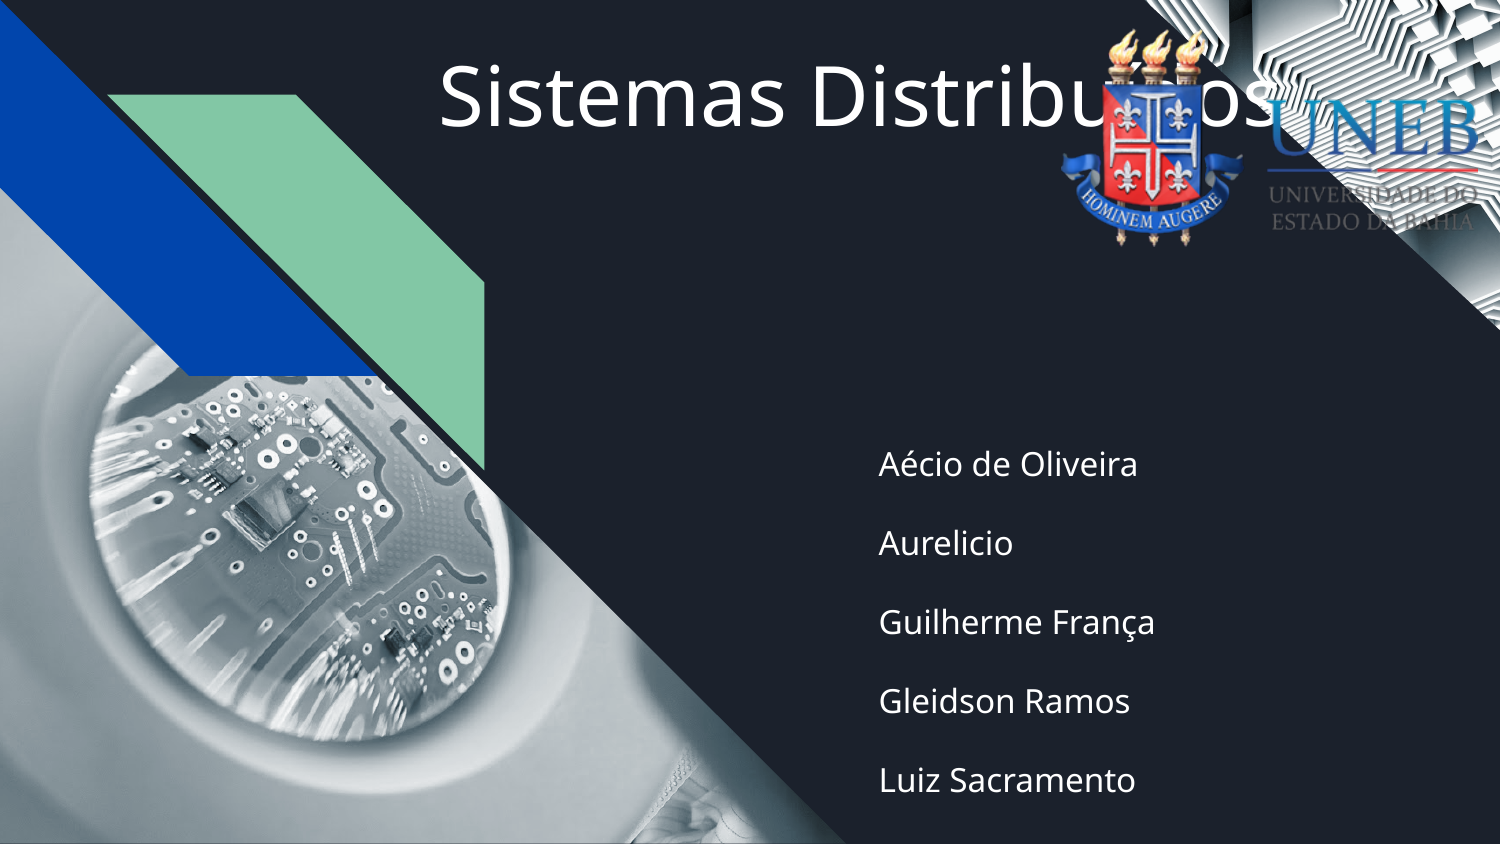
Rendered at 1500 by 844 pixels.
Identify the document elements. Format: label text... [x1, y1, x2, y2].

picture [1060, 0, 1500, 331]
title Sistemas Distribuídos [423, 28, 1334, 288]
picture [0, 189, 847, 844]
subtitle Aécio de Oliveira Aurelicio Guilherme França Gleidson Ramos Luiz Sacramento [863, 421, 1490, 832]
